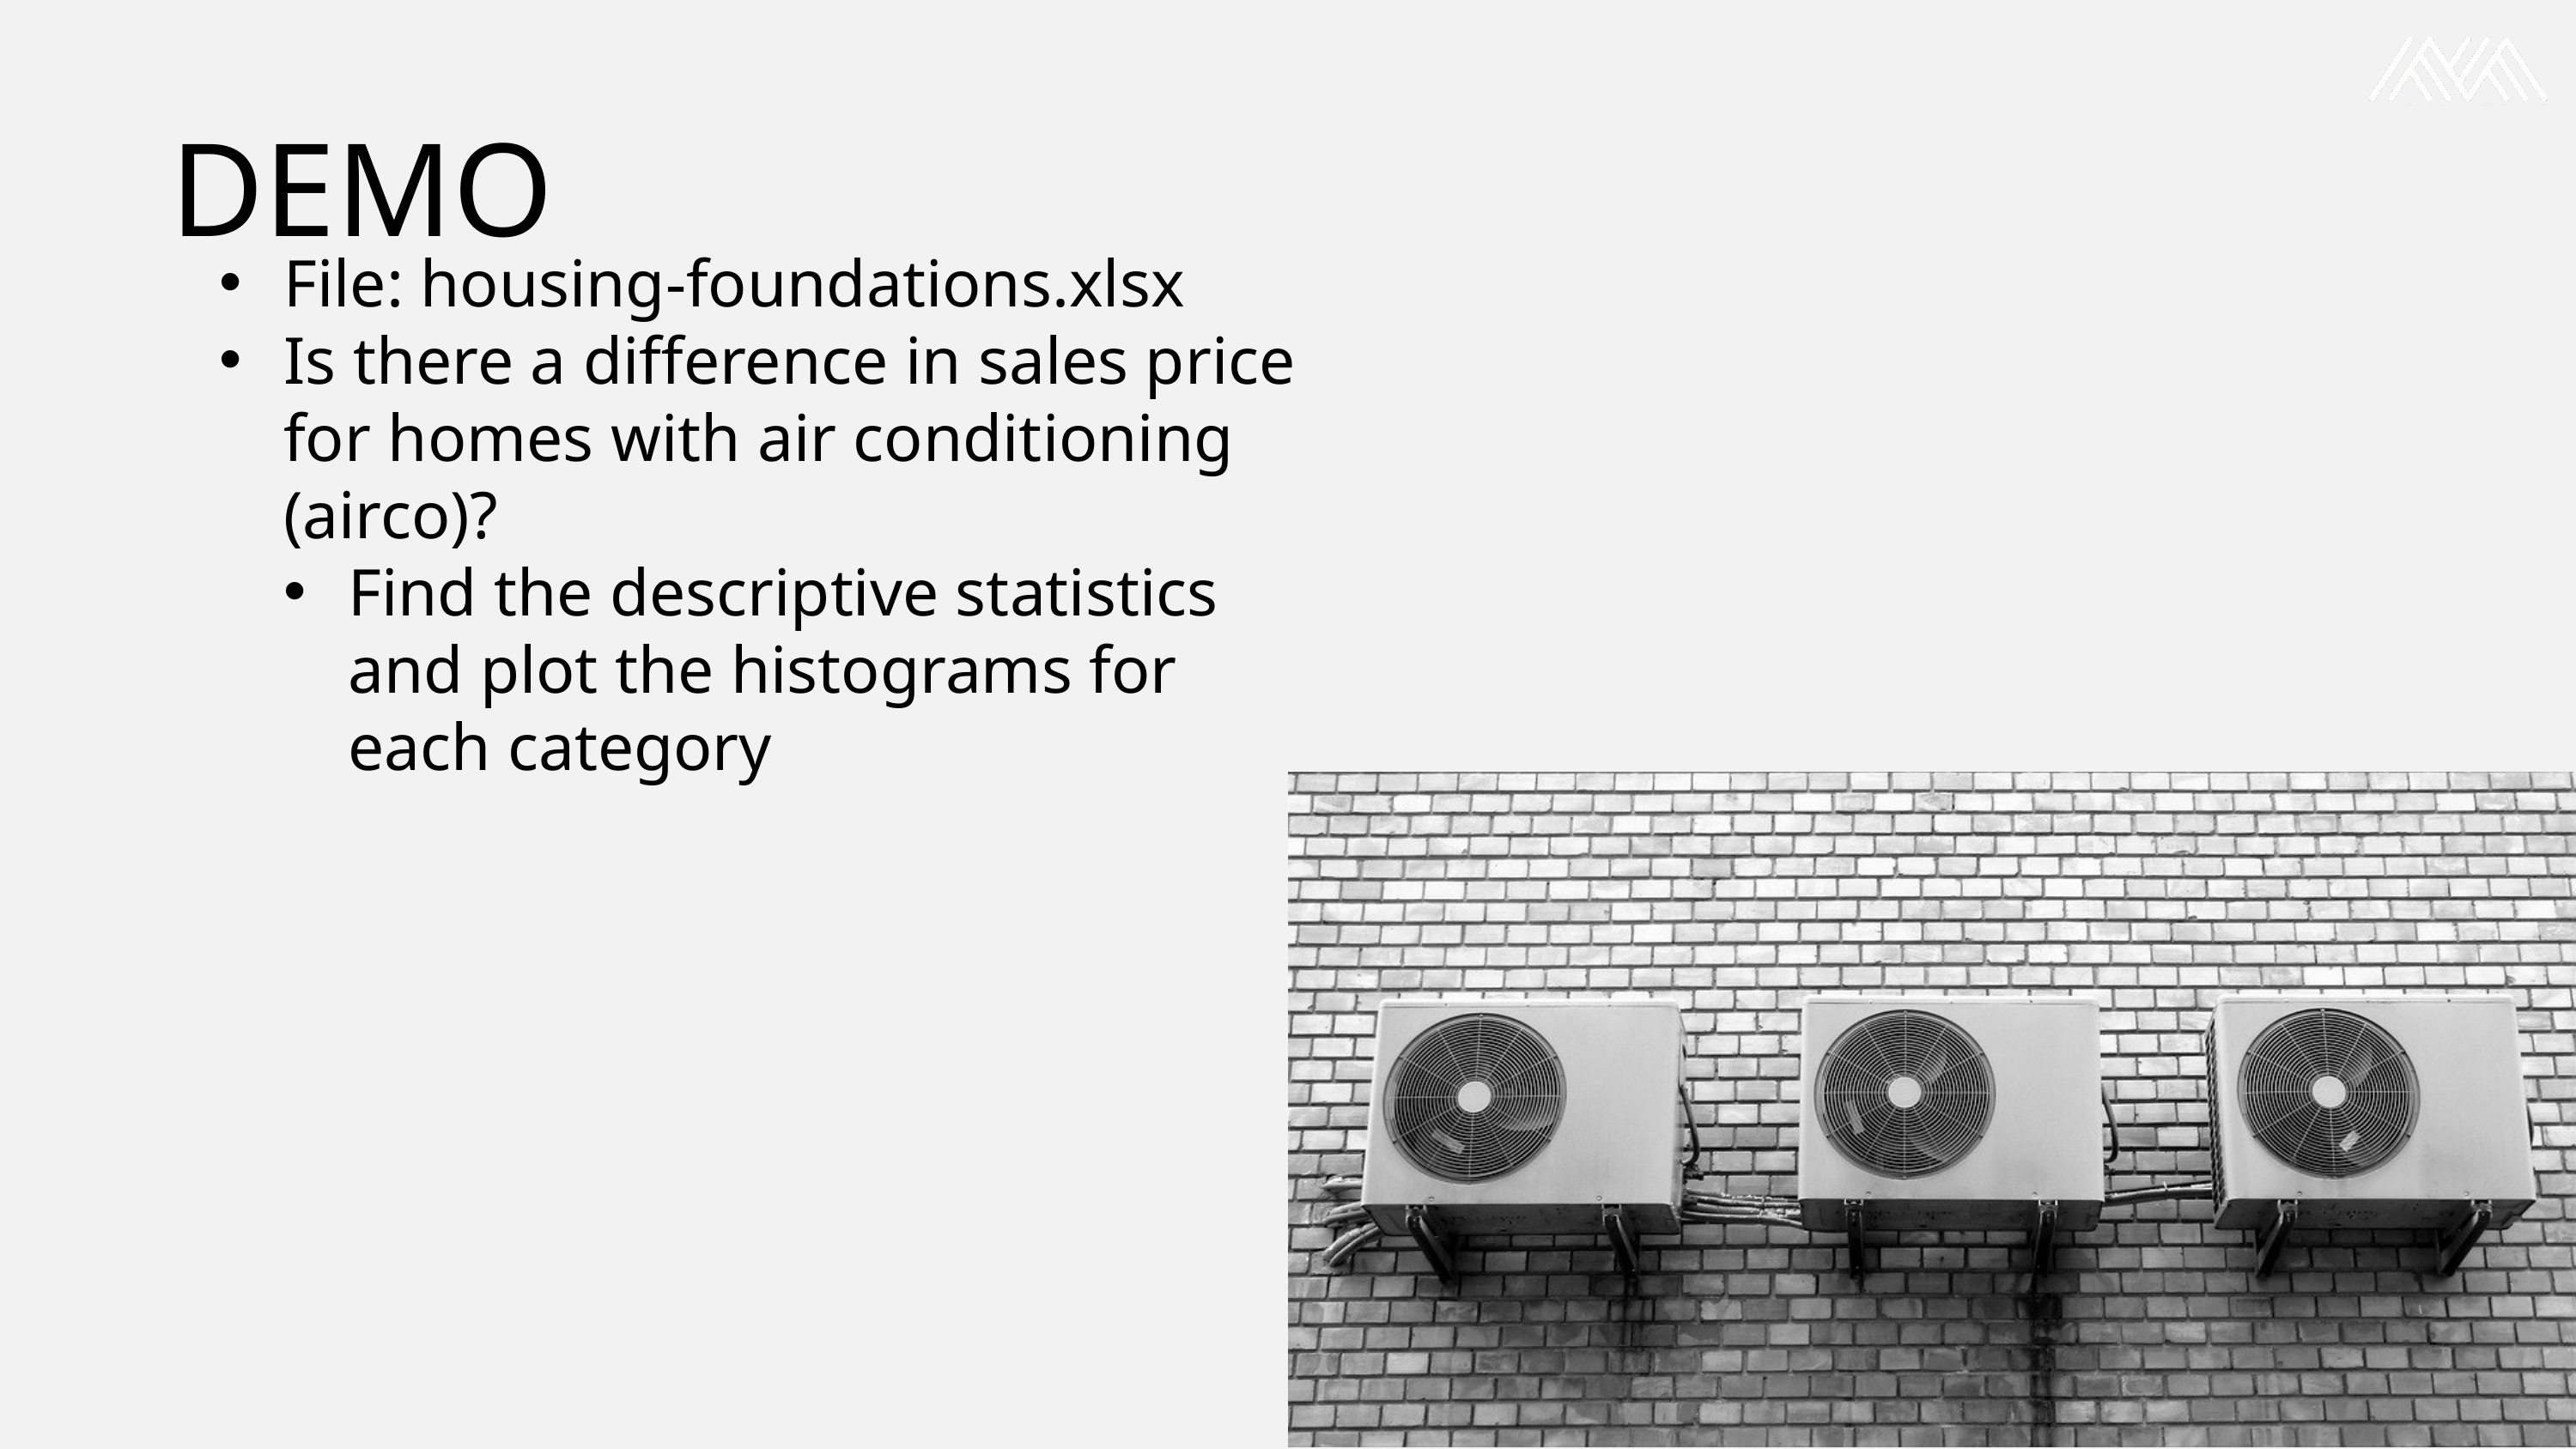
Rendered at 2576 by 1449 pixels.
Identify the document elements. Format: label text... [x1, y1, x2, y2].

text_box DEMO [170, 82, 622, 242]
text_box File: housing-foundations.xlsx Is there a difference in sales price for homes with air conditioning (airco)? Find the descriptive statistics and plot the histograms for each category [170, 242, 1331, 784]
picture [1287, 772, 2576, 1447]
picture [2318, 0, 2576, 194]
